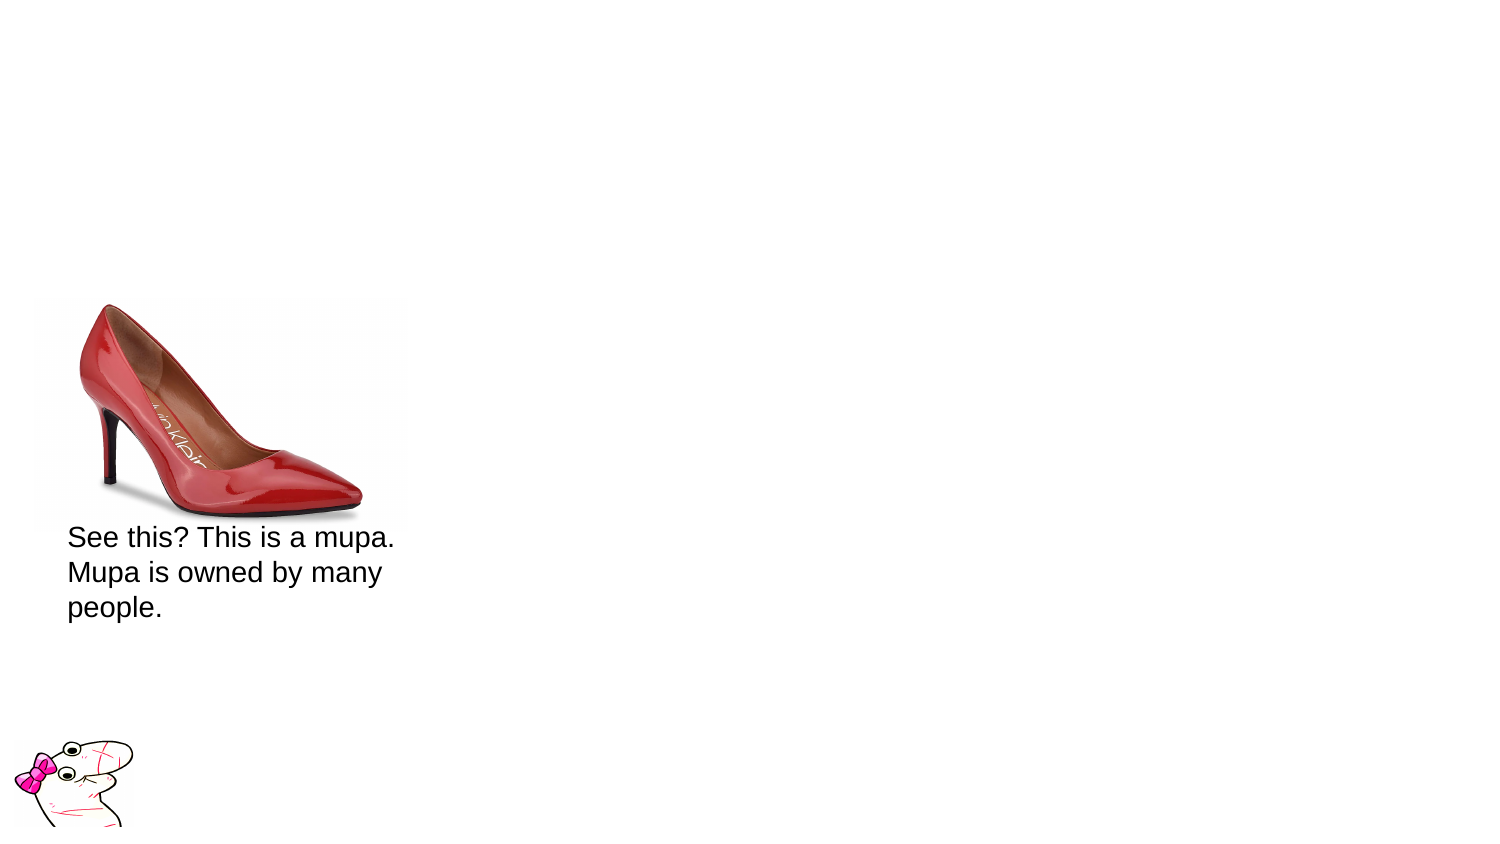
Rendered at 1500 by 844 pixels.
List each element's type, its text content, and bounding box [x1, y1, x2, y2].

picture [33, 298, 408, 532]
text_box See this? This is a mupa. Mupa is owned by many people. [52, 503, 443, 638]
picture [13, 739, 134, 827]
